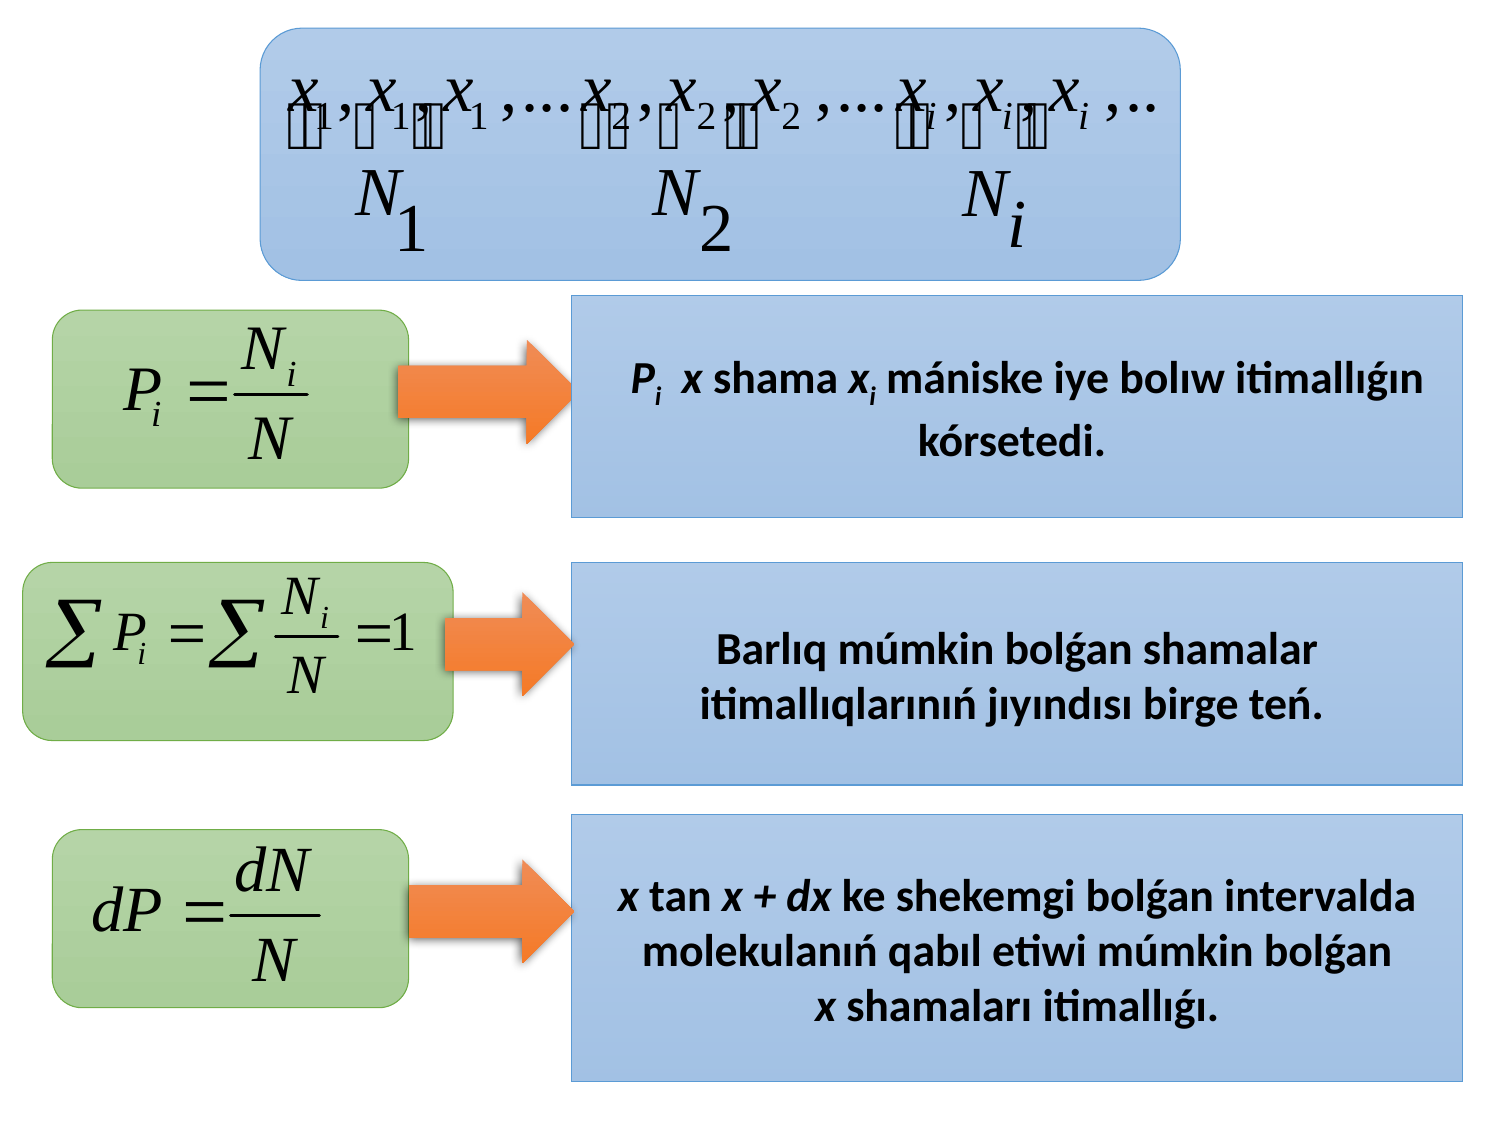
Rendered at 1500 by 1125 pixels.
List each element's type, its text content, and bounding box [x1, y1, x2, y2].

text_box [398, 339, 571, 444]
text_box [37, 562, 424, 706]
text_box х tan х + dx ke shekemgi bolǵan intervalda molekulanıń qabıl etiwi múmkin bolǵan x shamaları itimallıǵı. [571, 814, 1463, 1082]
text_box [259, 27, 1181, 281]
text_box [51, 309, 410, 382]
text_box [111, 310, 320, 474]
text_box [408, 859, 575, 964]
text_box [51, 829, 410, 1009]
text_box Barlıq múmkin bolǵan shamalar itimallıqlarınıń jıyındısı birge teń. [571, 562, 1463, 786]
text_box [51, 383, 410, 489]
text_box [81, 829, 335, 996]
text_box [445, 592, 575, 697]
text_box [22, 561, 454, 742]
text_box Рi х shama xi mániske iye bolıw itimallıǵın kórsetedi. [571, 295, 1463, 518]
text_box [274, 42, 1166, 266]
